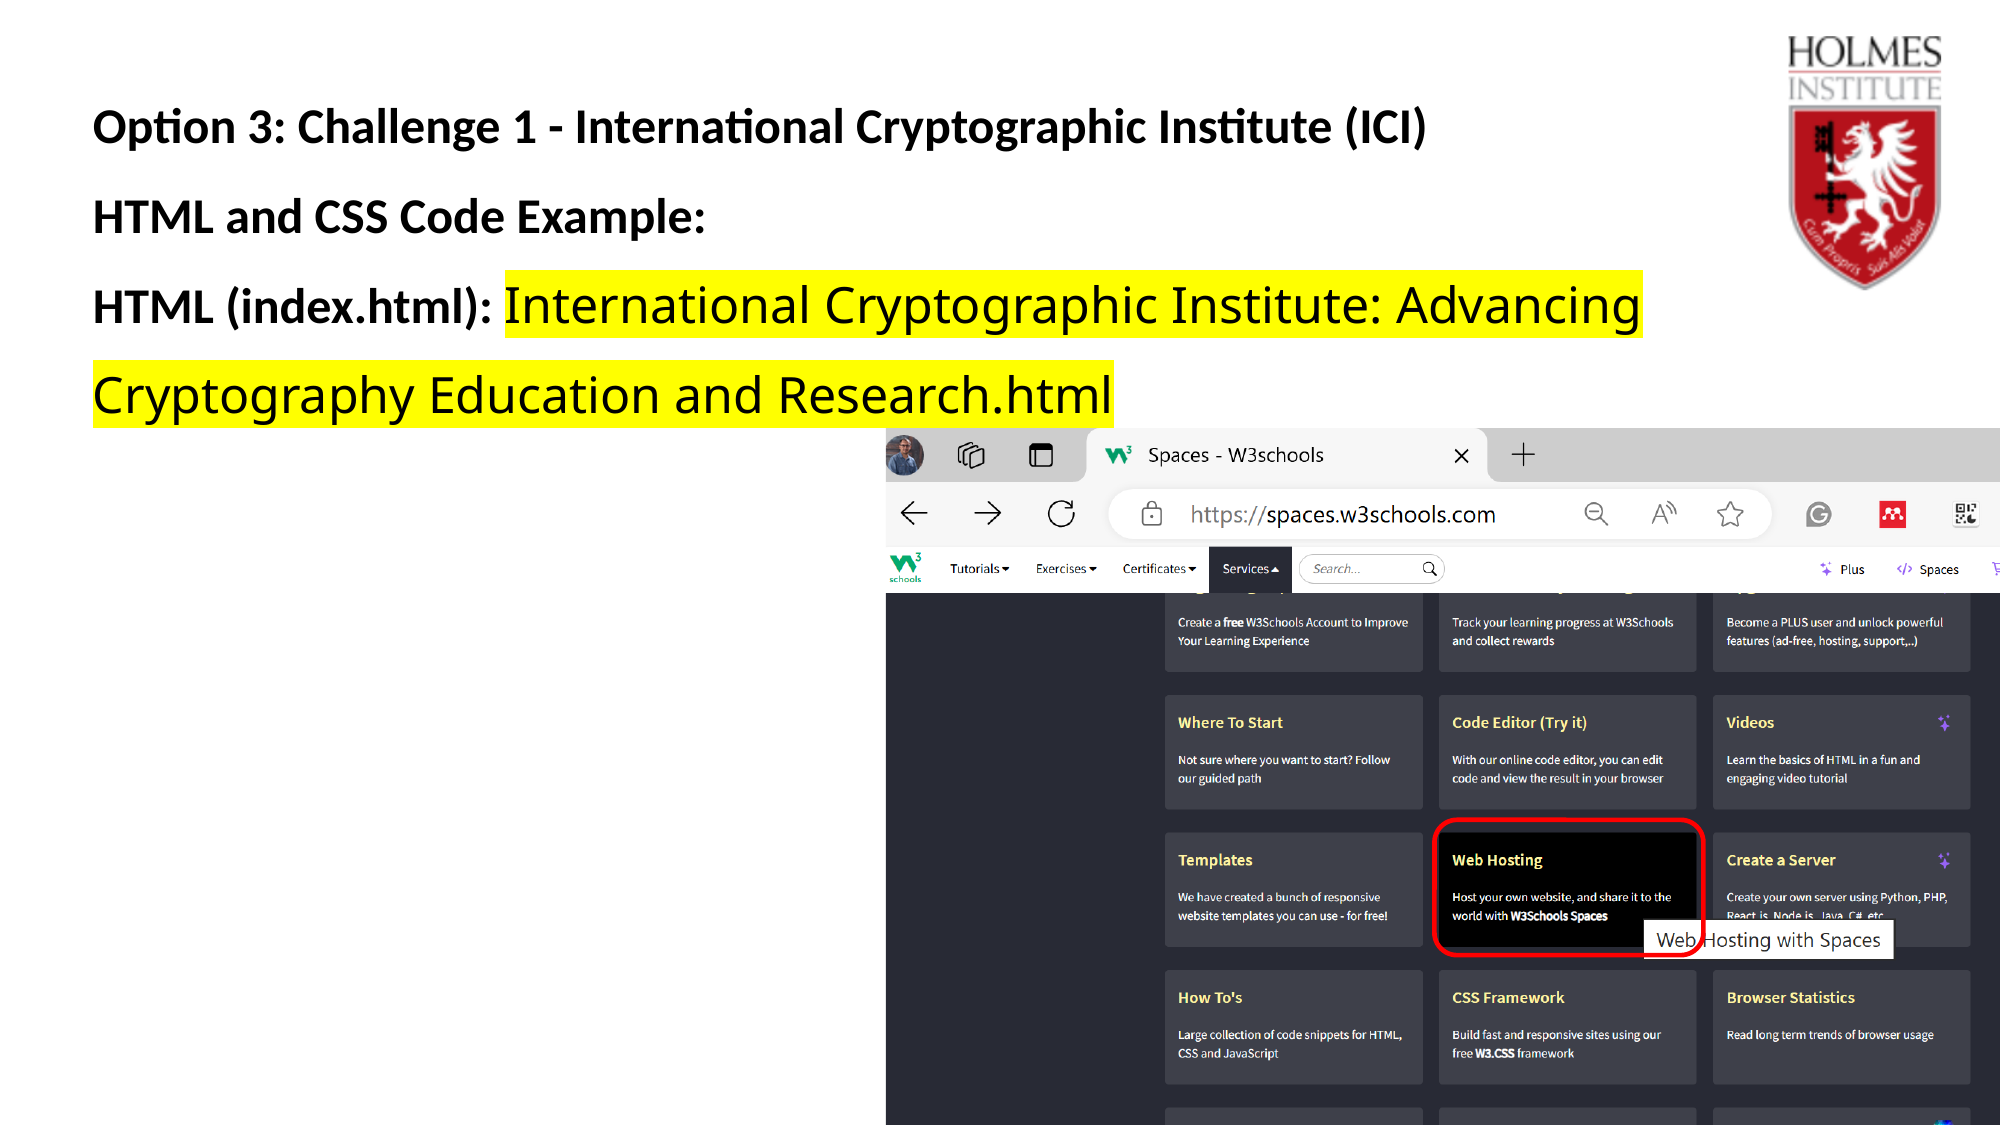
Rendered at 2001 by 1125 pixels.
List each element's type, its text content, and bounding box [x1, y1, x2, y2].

picture [885, 427, 2000, 1125]
text_box Option 3: Challenge 1 - International Cryptographic Institute (ICI) HTML and CSS Code Example: HTML (index.html): International Cryptographic Institute: Advancing Cryptography Education and Research.html [78, 56, 1786, 431]
picture [1682, 0, 2000, 313]
